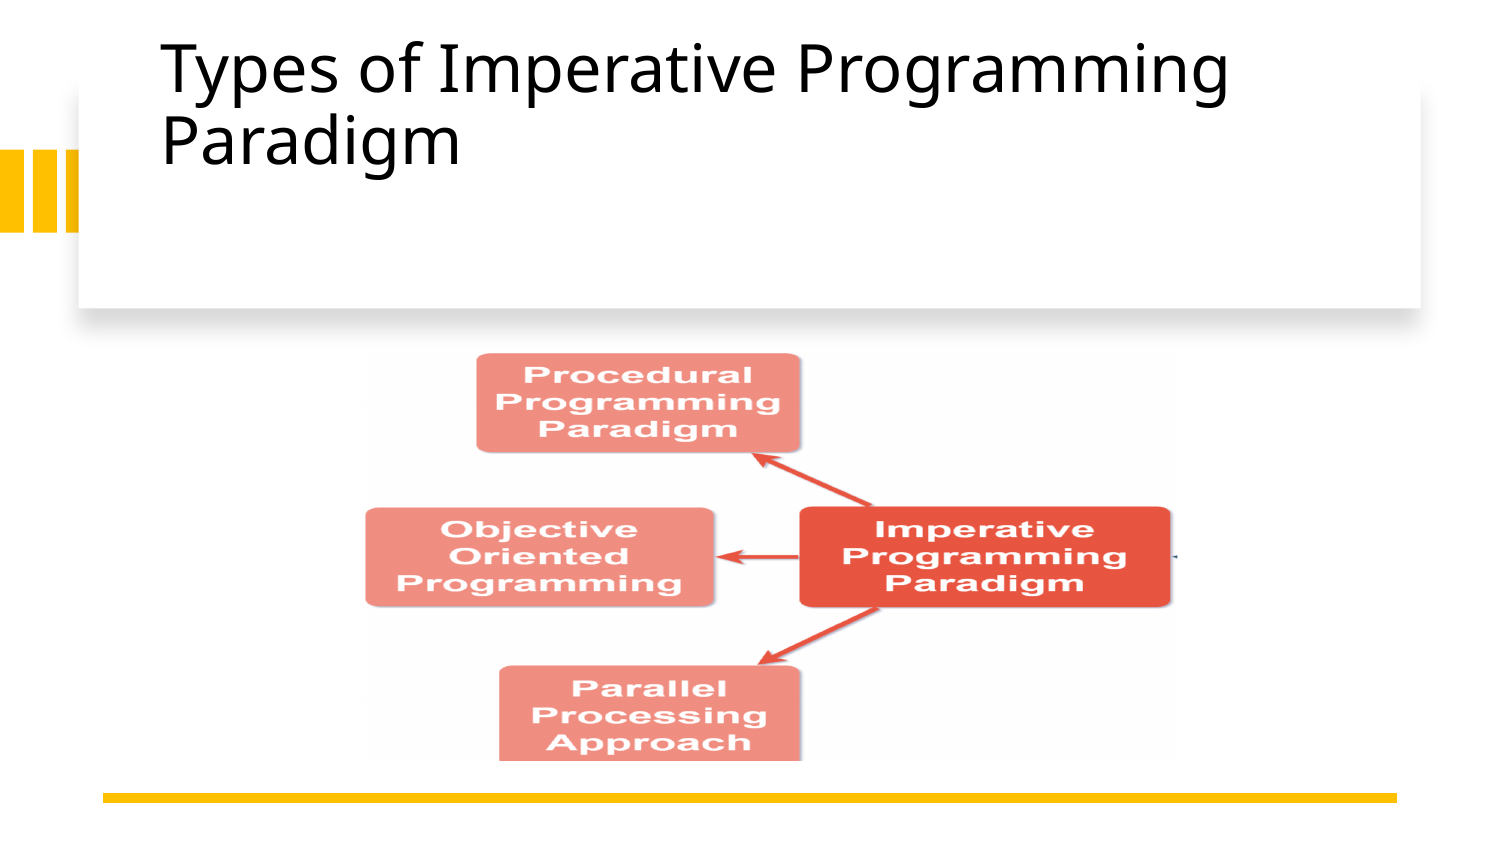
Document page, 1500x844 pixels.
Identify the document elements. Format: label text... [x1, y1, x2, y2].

text_box [78, 74, 1422, 309]
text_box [0, 149, 90, 233]
text_box [0, 0, 1500, 844]
title Types of Imperative Programming Paradigm [145, 11, 1397, 203]
picture [358, 340, 1178, 761]
